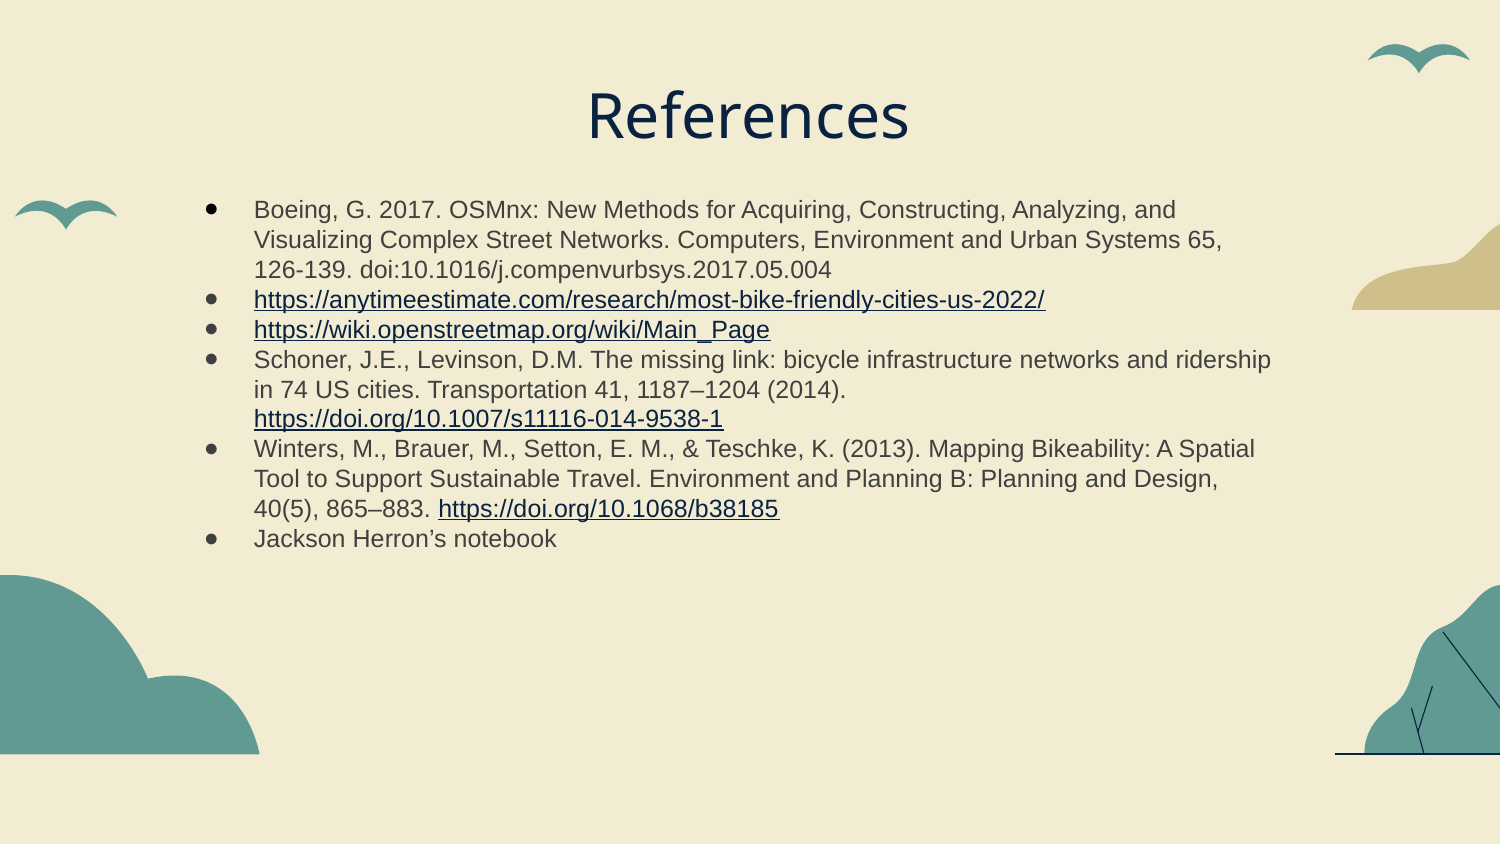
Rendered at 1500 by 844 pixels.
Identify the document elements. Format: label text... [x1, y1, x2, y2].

title References [116, 61, 1380, 140]
text_box Boeing, G. 2017. OSMnx: New Methods for Acquiring, Constructing, Analyzing, and Visualizing Complex Street Networks. Computers, Environment and Urban Systems 65, 126-139. doi:10.1016/j.compenvurbsys.2017.05.004 https://anytimeestimate.com/research/most-bike-friendly-cities-us-2022/ https://wiki.openstreetmap.org/wiki/Main_Page Schoner, J.E., Levinson, D.M. The missing link: bicycle infrastructure networks and ridership in 74 US cities. Transportation 41, 1187–1204 (2014). https://doi.org/10.1007/s11116-014-9538-1 Winters, M., Brauer, M., Setton, E. M., & Teschke, K. (2013). Mapping Bikeability: A Spatial Tool to Support Sustainable Travel. Environment and Planning B: Planning and Design, 40(5), 865–883. https://doi.org/10.1068/b38185 Jackson Herron’s notebook [163, 178, 1295, 568]
